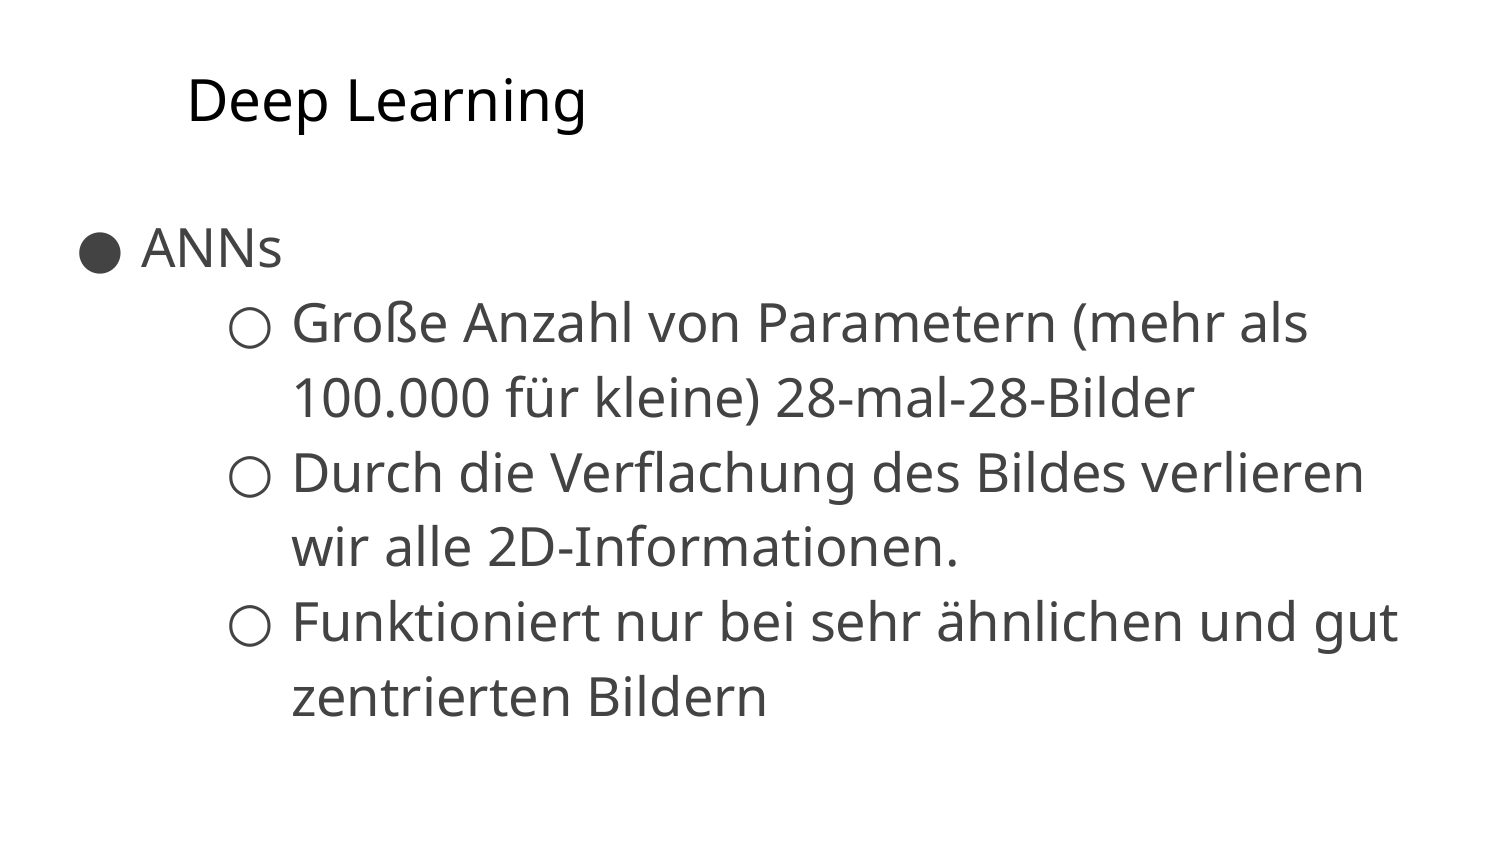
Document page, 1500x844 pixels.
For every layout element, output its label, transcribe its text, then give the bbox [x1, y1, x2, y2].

list ANNs Große Anzahl von Parametern (mehr als 100.000 für kleine) 28-mal-28-Bilder Durch die Verflachung des Bildes verlieren wir alle 2D-Informationen. Funktioniert nur bei sehr ähnlichen und gut zentrierten Bildern [51, 189, 1449, 750]
title Deep Learning [171, 48, 1449, 143]
